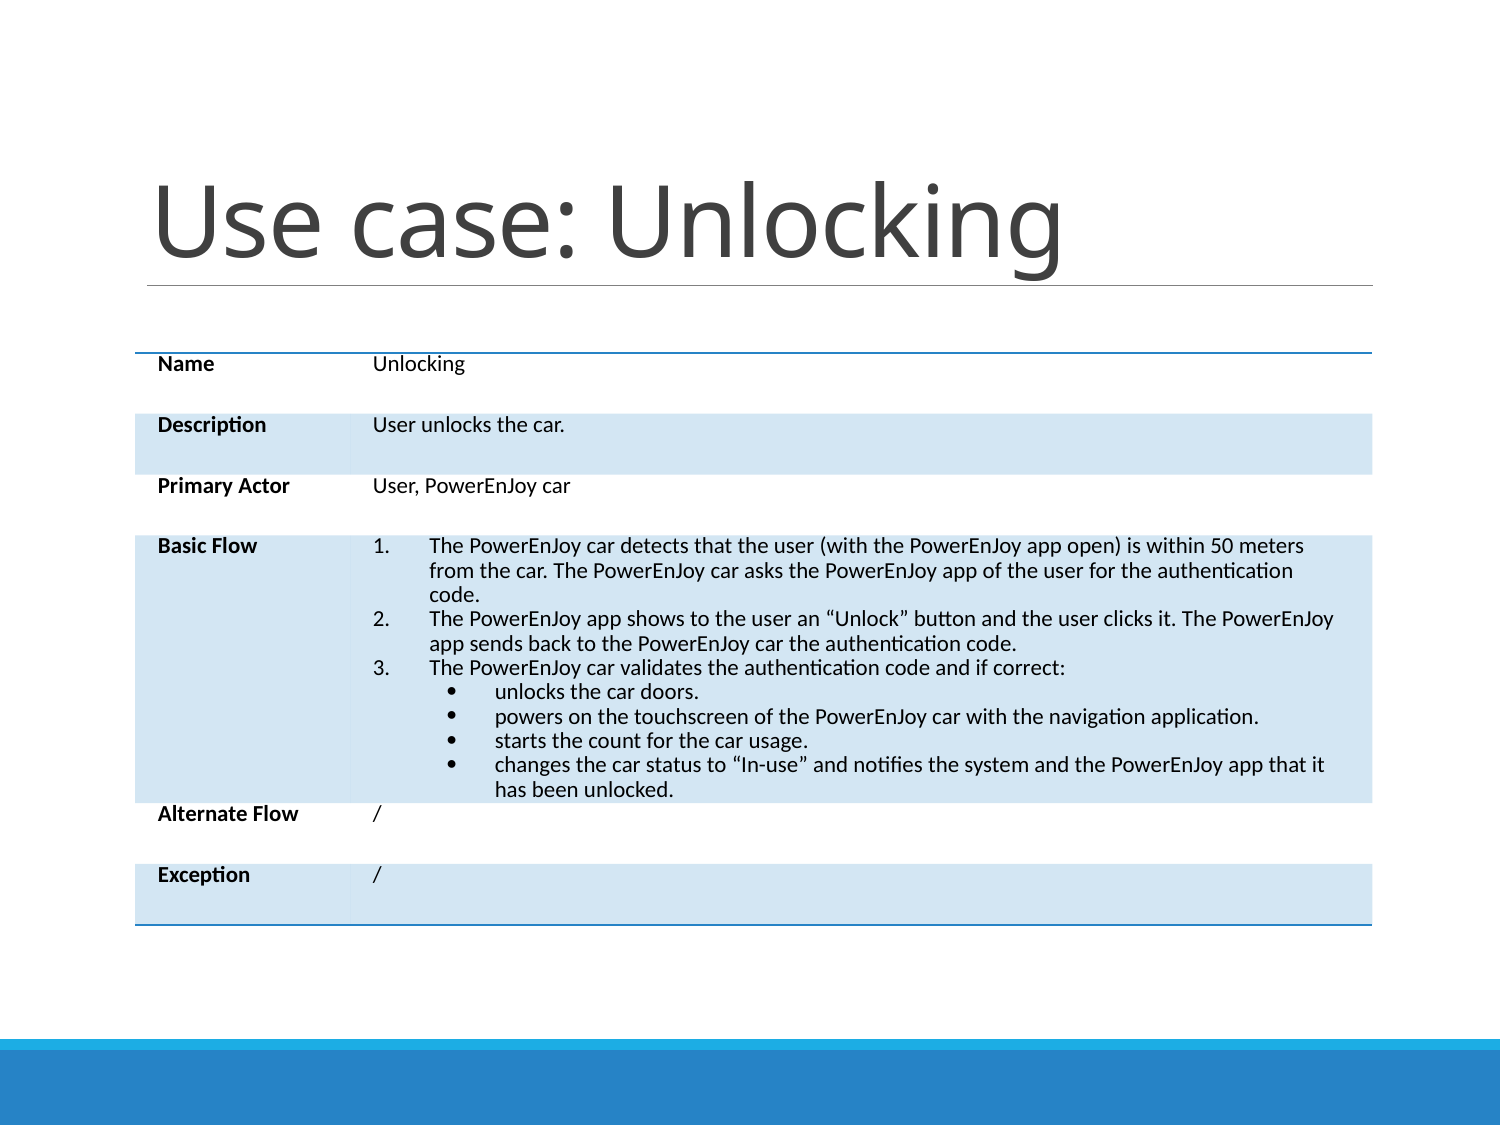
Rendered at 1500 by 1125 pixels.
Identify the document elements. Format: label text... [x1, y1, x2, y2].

table_cell Basic Flow [135, 535, 350, 803]
table_header Name [135, 354, 350, 414]
table_cell Description [135, 414, 350, 475]
title Use case: Unlocking [135, 47, 1373, 285]
table_header Unlocking [350, 354, 1372, 414]
table_cell / [350, 864, 1372, 924]
table_cell User unlocks the car. [350, 414, 1372, 475]
table_cell / [350, 803, 1372, 864]
table_cell User, PowerEnJoy car [350, 475, 1372, 535]
table_cell Primary Actor [135, 475, 350, 535]
table_cell Exception [135, 864, 350, 924]
table_cell Alternate Flow [135, 803, 350, 864]
table_cell The PowerEnJoy car detects that the user (with the PowerEnJoy app open) is within 50 meters from the car. The PowerEnJoy car asks the PowerEnJoy app of the user for the authentication code. The PowerEnJoy app shows to the user an “Unlock” button and the user clicks it. The PowerEnJoy app sends back to the PowerEnJoy car the authentication code. The PowerEnJoy car validates the authentication code and if correct: unlocks the car doors. powers on the touchscreen of the PowerEnJoy car with the navigation application. starts the count for the car usage. changes the car status to “In-use” and notifies the system and the PowerEnJoy app that it has been unlocked. [350, 535, 1372, 803]
